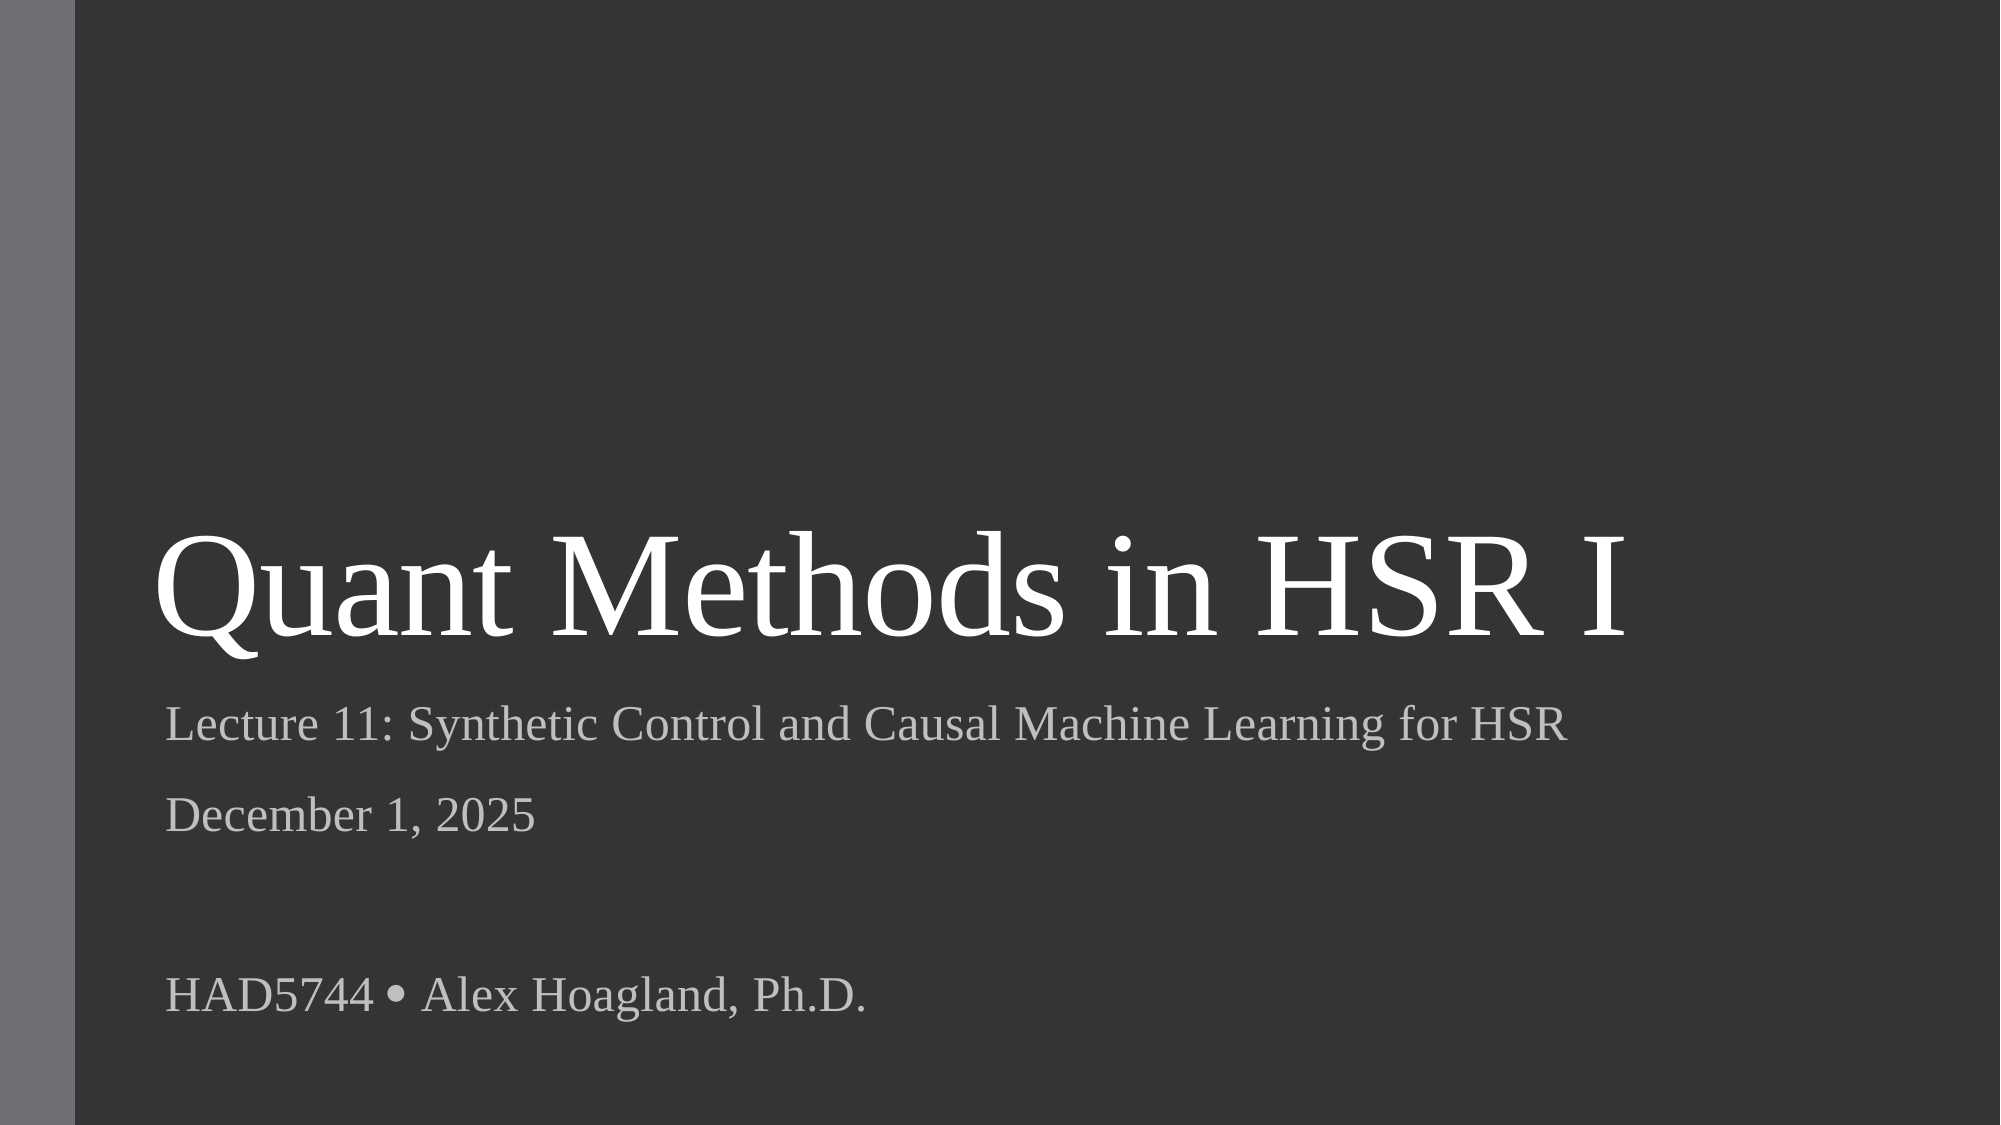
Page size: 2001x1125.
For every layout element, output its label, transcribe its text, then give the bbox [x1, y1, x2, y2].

title Quant Methods in HSR I [137, 362, 1888, 674]
subtitle Lecture 11: Synthetic Control and Causal Machine Learning for HSR December 1, 2025 HAD5744  Alex Hoagland, Ph.D. [150, 687, 1863, 1013]
